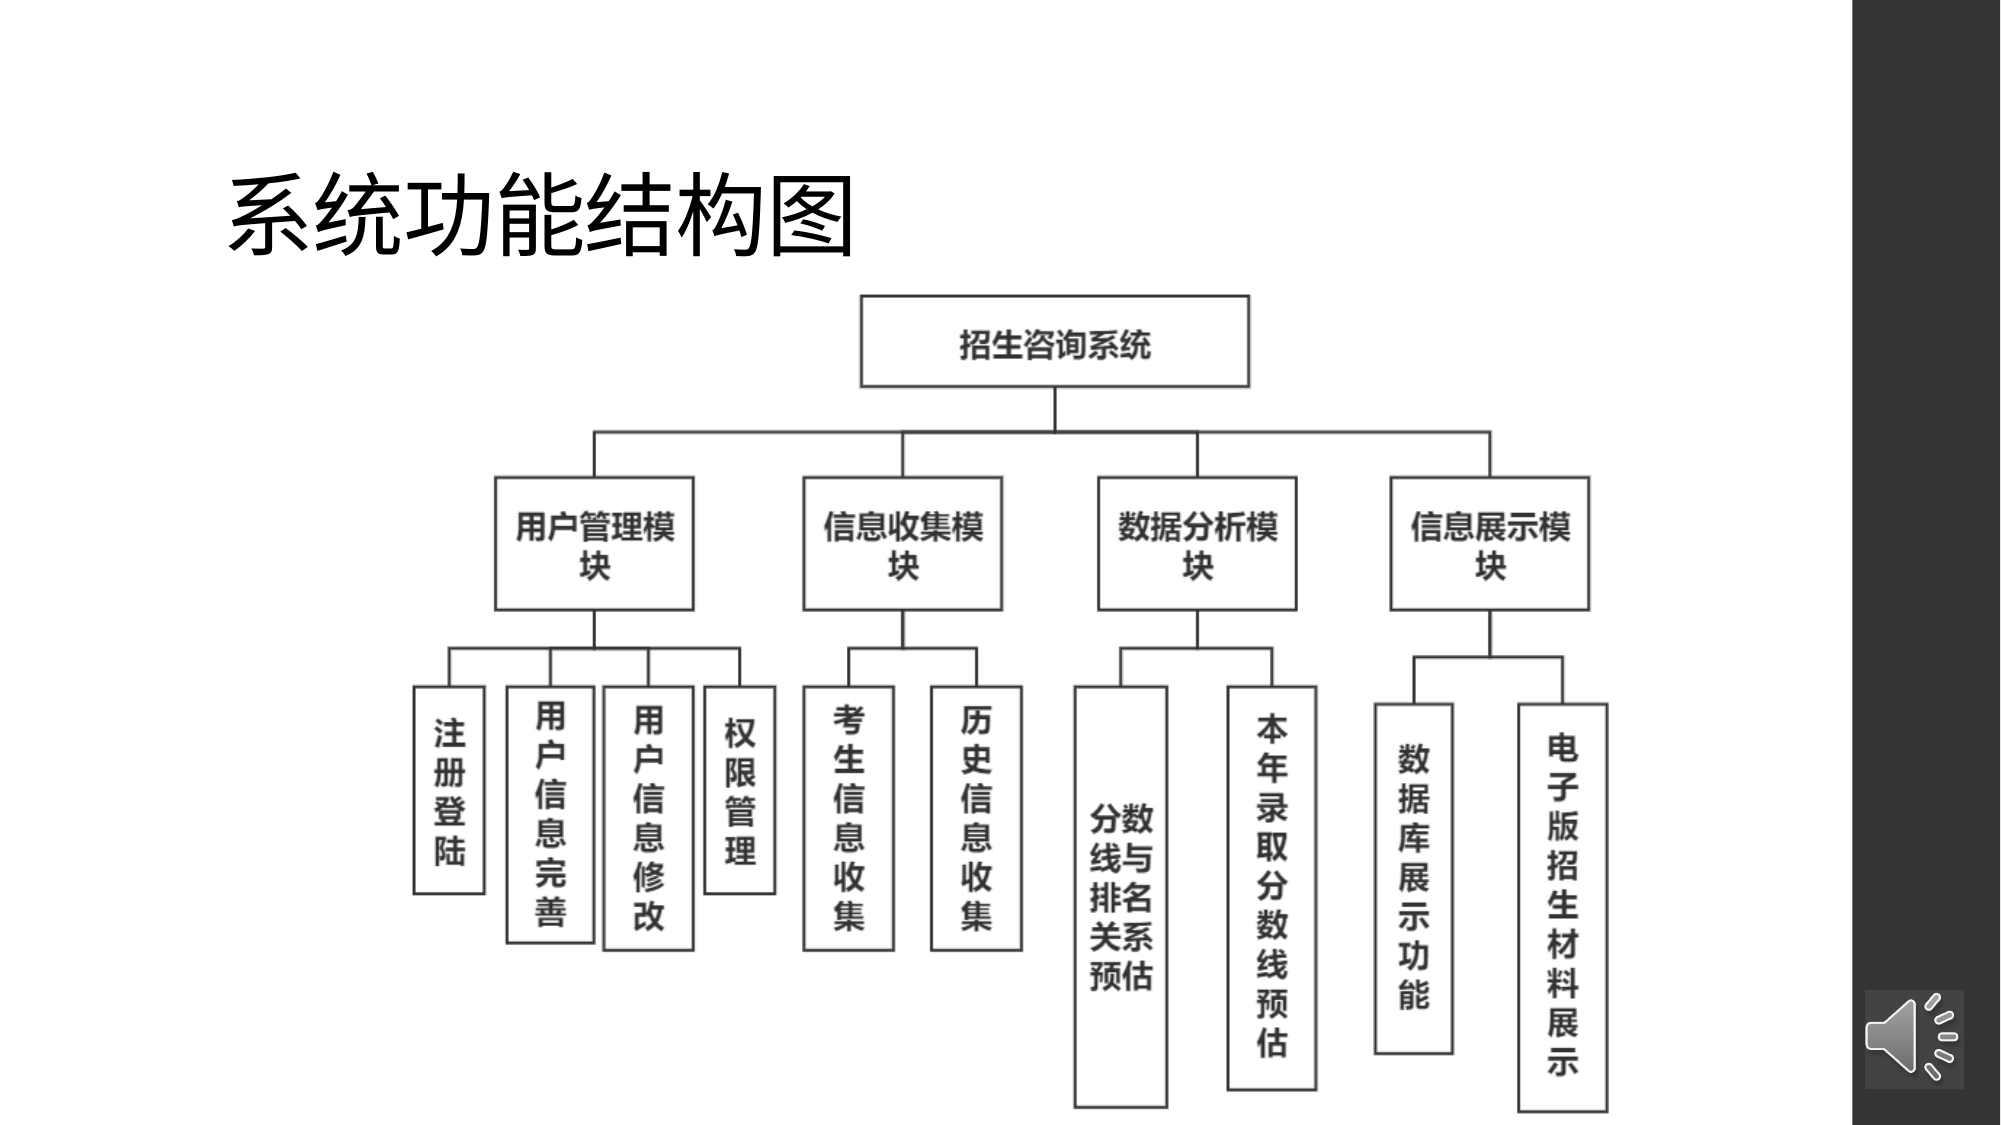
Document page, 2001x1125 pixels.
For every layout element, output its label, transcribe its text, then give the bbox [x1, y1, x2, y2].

picture [1864, 989, 1965, 1090]
title 系统功能结构图 [206, 60, 1797, 278]
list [377, 260, 1641, 1125]
